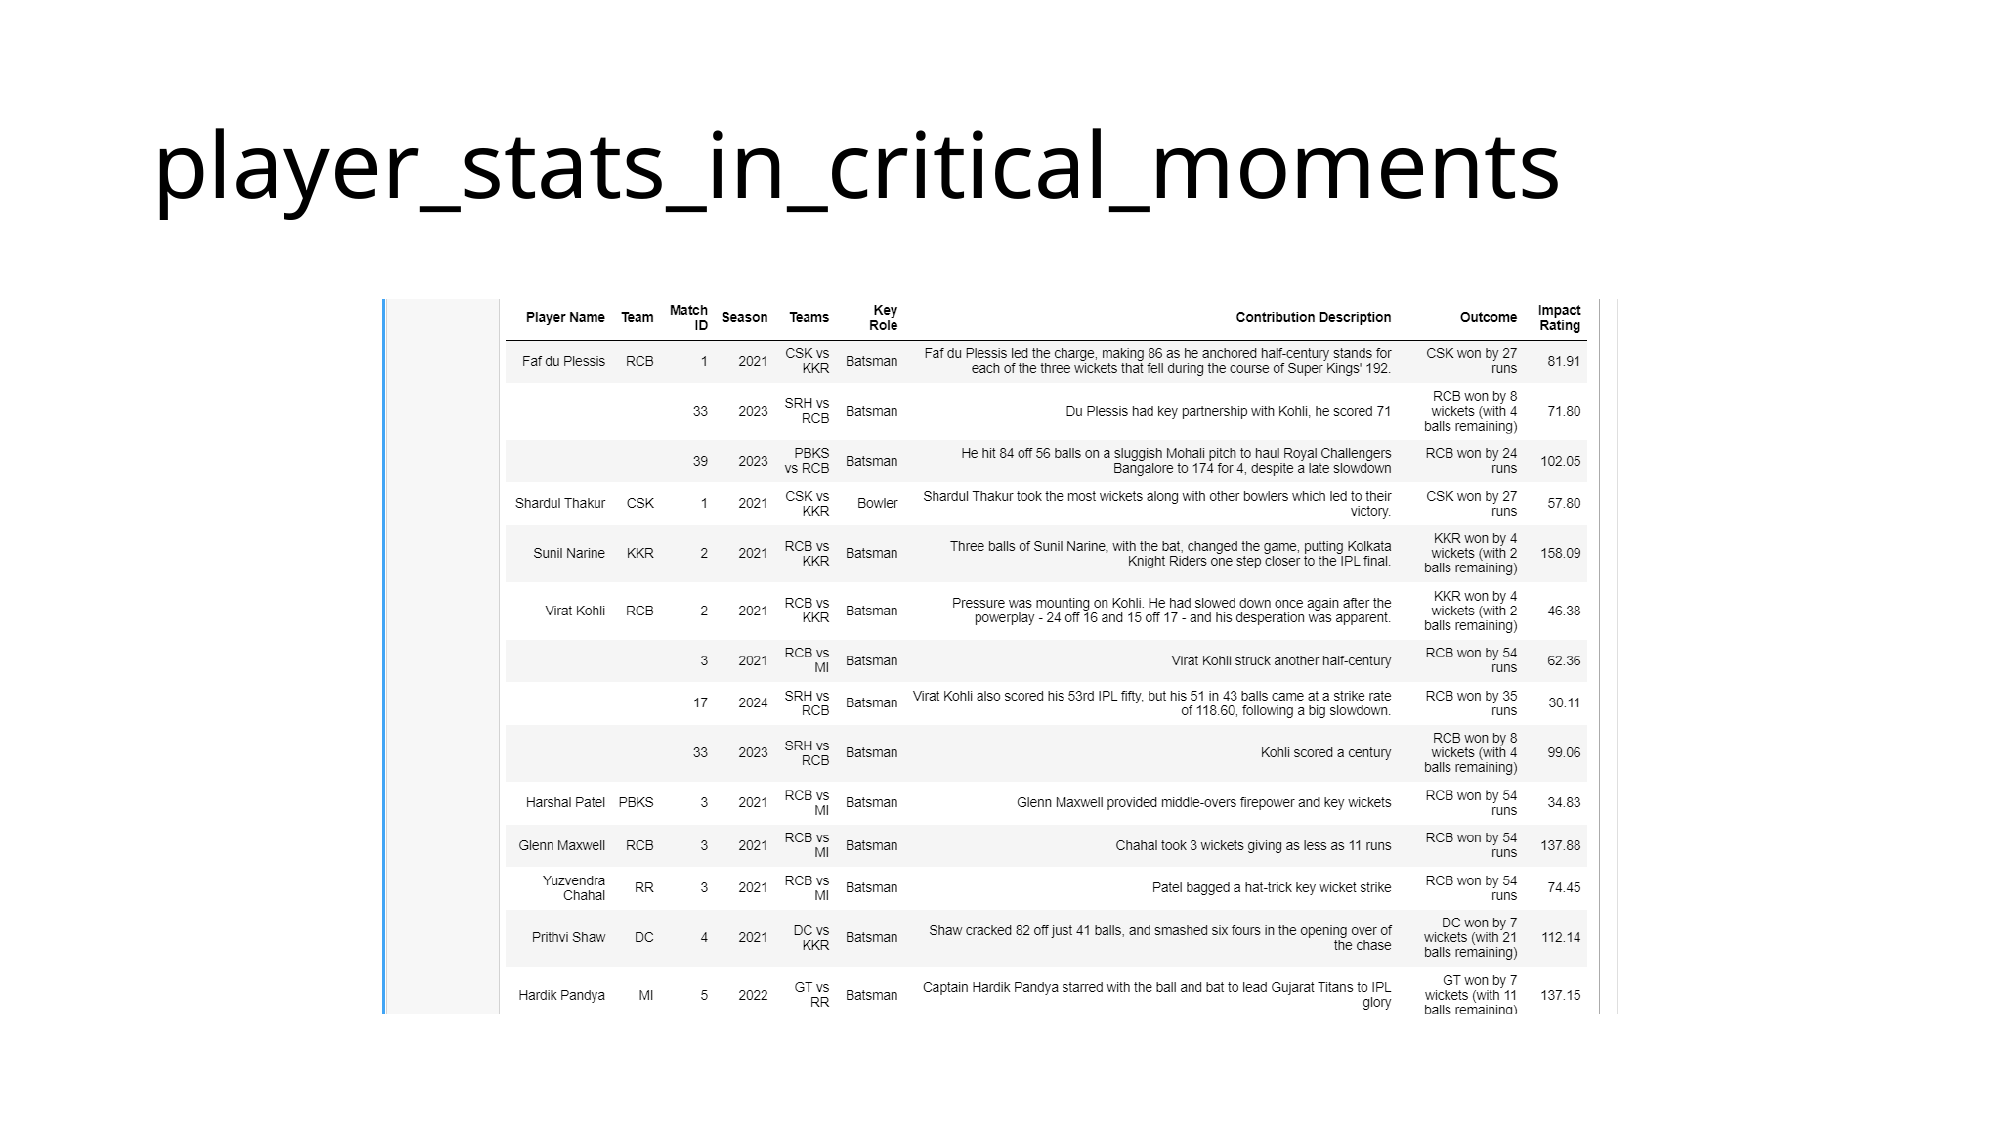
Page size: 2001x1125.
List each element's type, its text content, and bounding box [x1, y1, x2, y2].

title player_stats_in_critical_moments [137, 59, 1863, 278]
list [382, 299, 1618, 1014]
